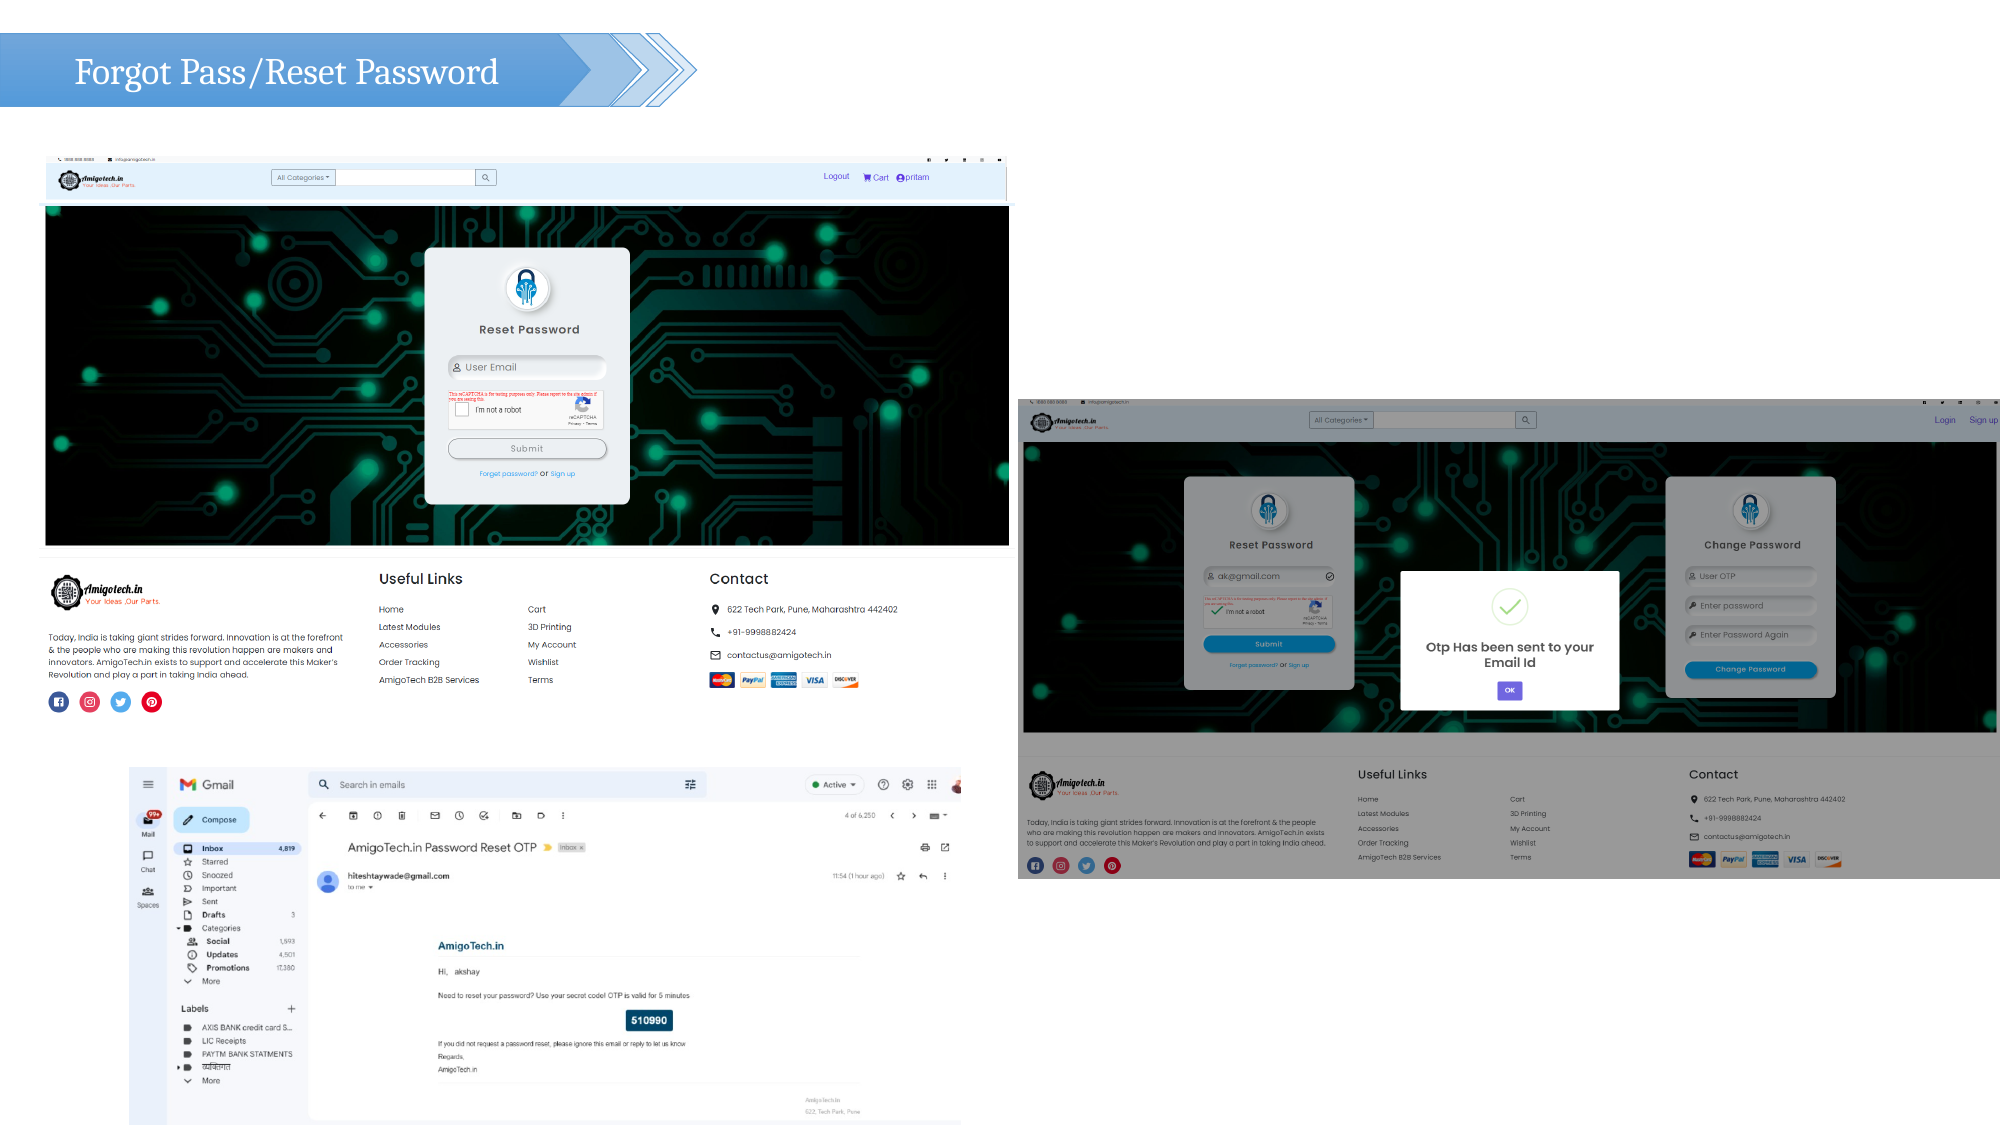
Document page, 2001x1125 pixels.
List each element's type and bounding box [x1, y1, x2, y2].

picture [1018, 399, 2000, 879]
picture [129, 767, 961, 1125]
text_box [0, 33, 697, 107]
text_box [39, 156, 1017, 722]
